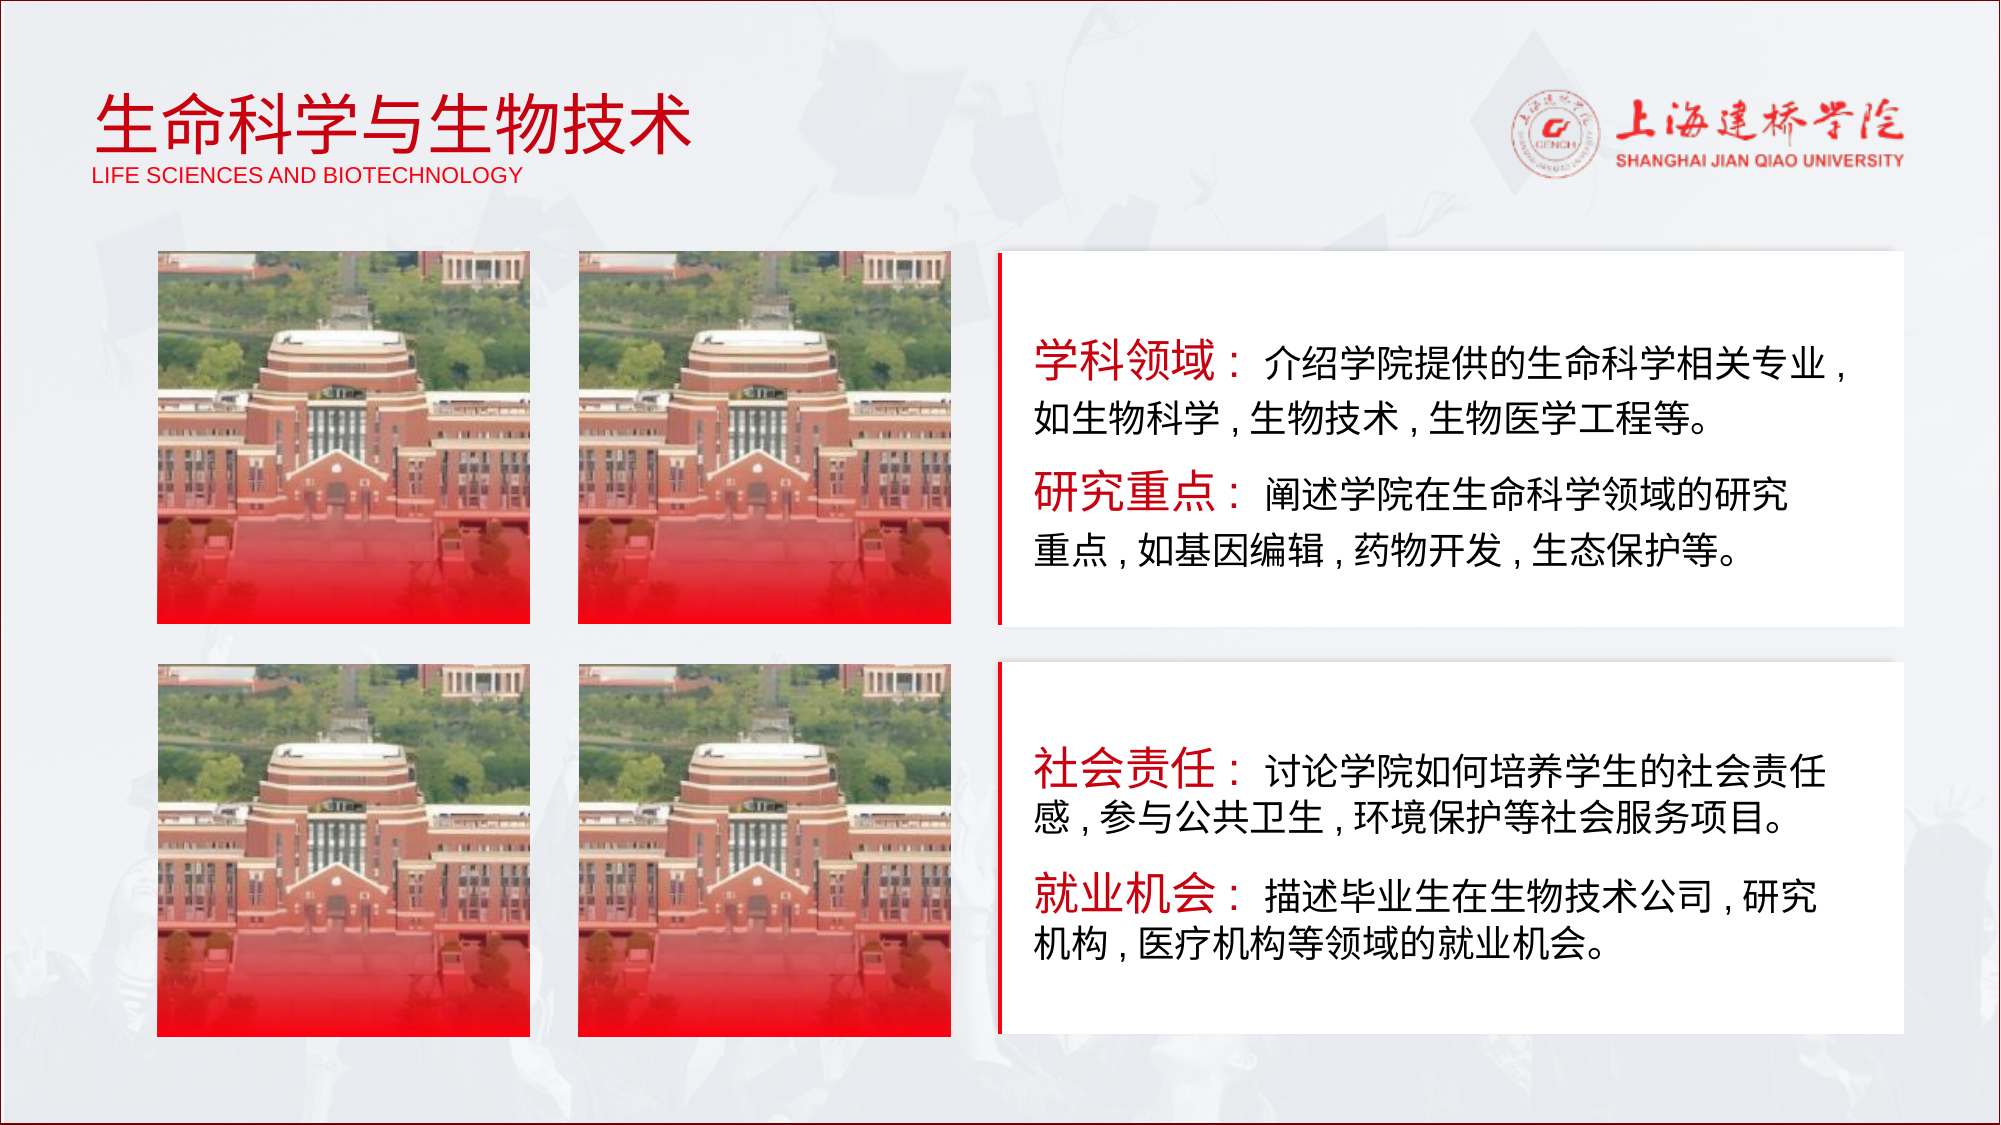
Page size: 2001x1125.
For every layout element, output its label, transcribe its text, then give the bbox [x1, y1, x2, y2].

picture [1477, 62, 1938, 205]
text_box LIFE SCIENCES AND BIOTECHNOLOGY [76, 153, 901, 196]
text_box 生命科学与生物技术 [79, 75, 924, 170]
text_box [1019, 731, 1859, 974]
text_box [999, 661, 1904, 1034]
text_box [1019, 313, 1859, 578]
text_box [999, 251, 1905, 628]
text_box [157, 251, 530, 624]
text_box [578, 664, 951, 1037]
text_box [157, 664, 530, 1037]
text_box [578, 251, 951, 624]
